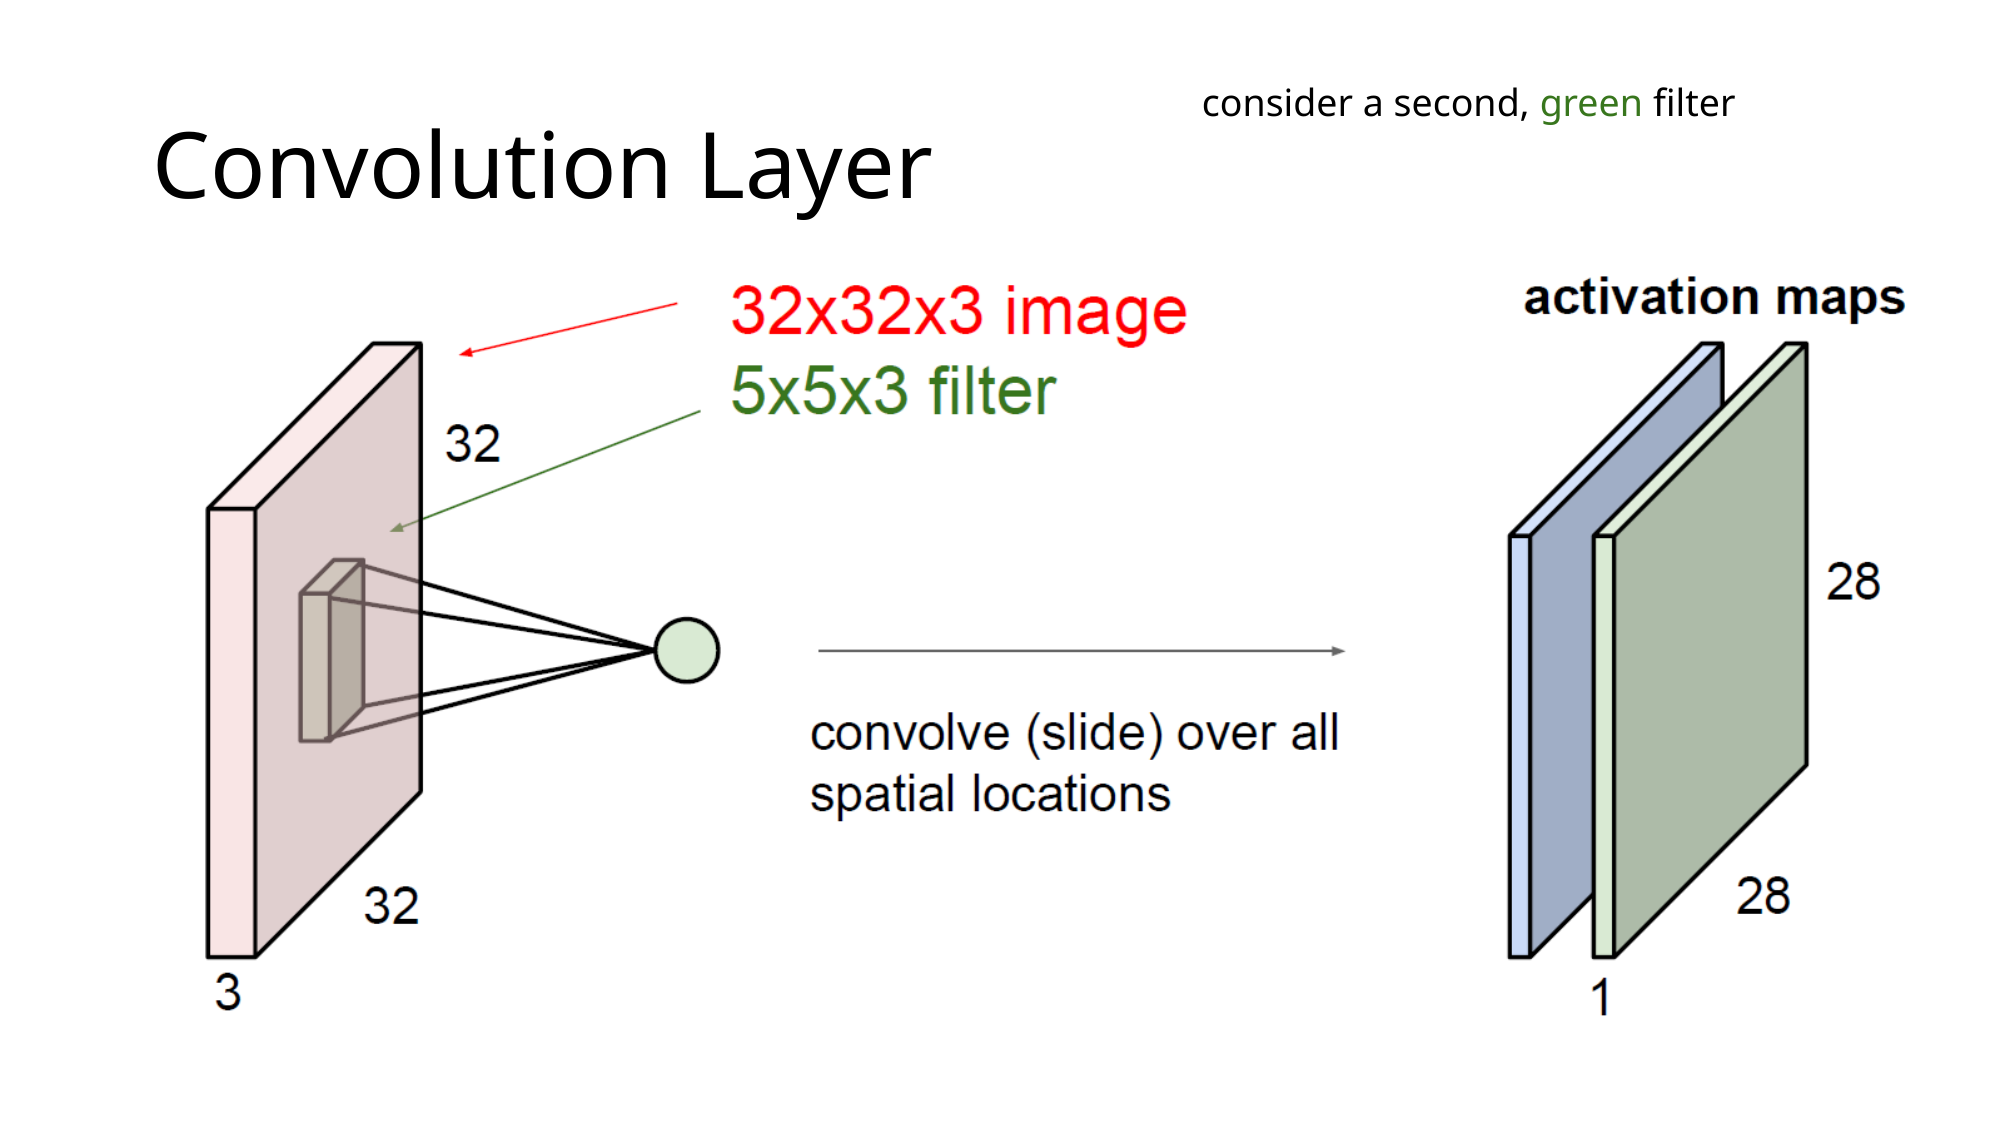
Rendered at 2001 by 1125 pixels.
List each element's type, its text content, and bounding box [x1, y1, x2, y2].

text_box consider a second, green filter [1187, 71, 1751, 132]
picture [154, 254, 1915, 1048]
title Convolution Layer [137, 59, 1863, 278]
